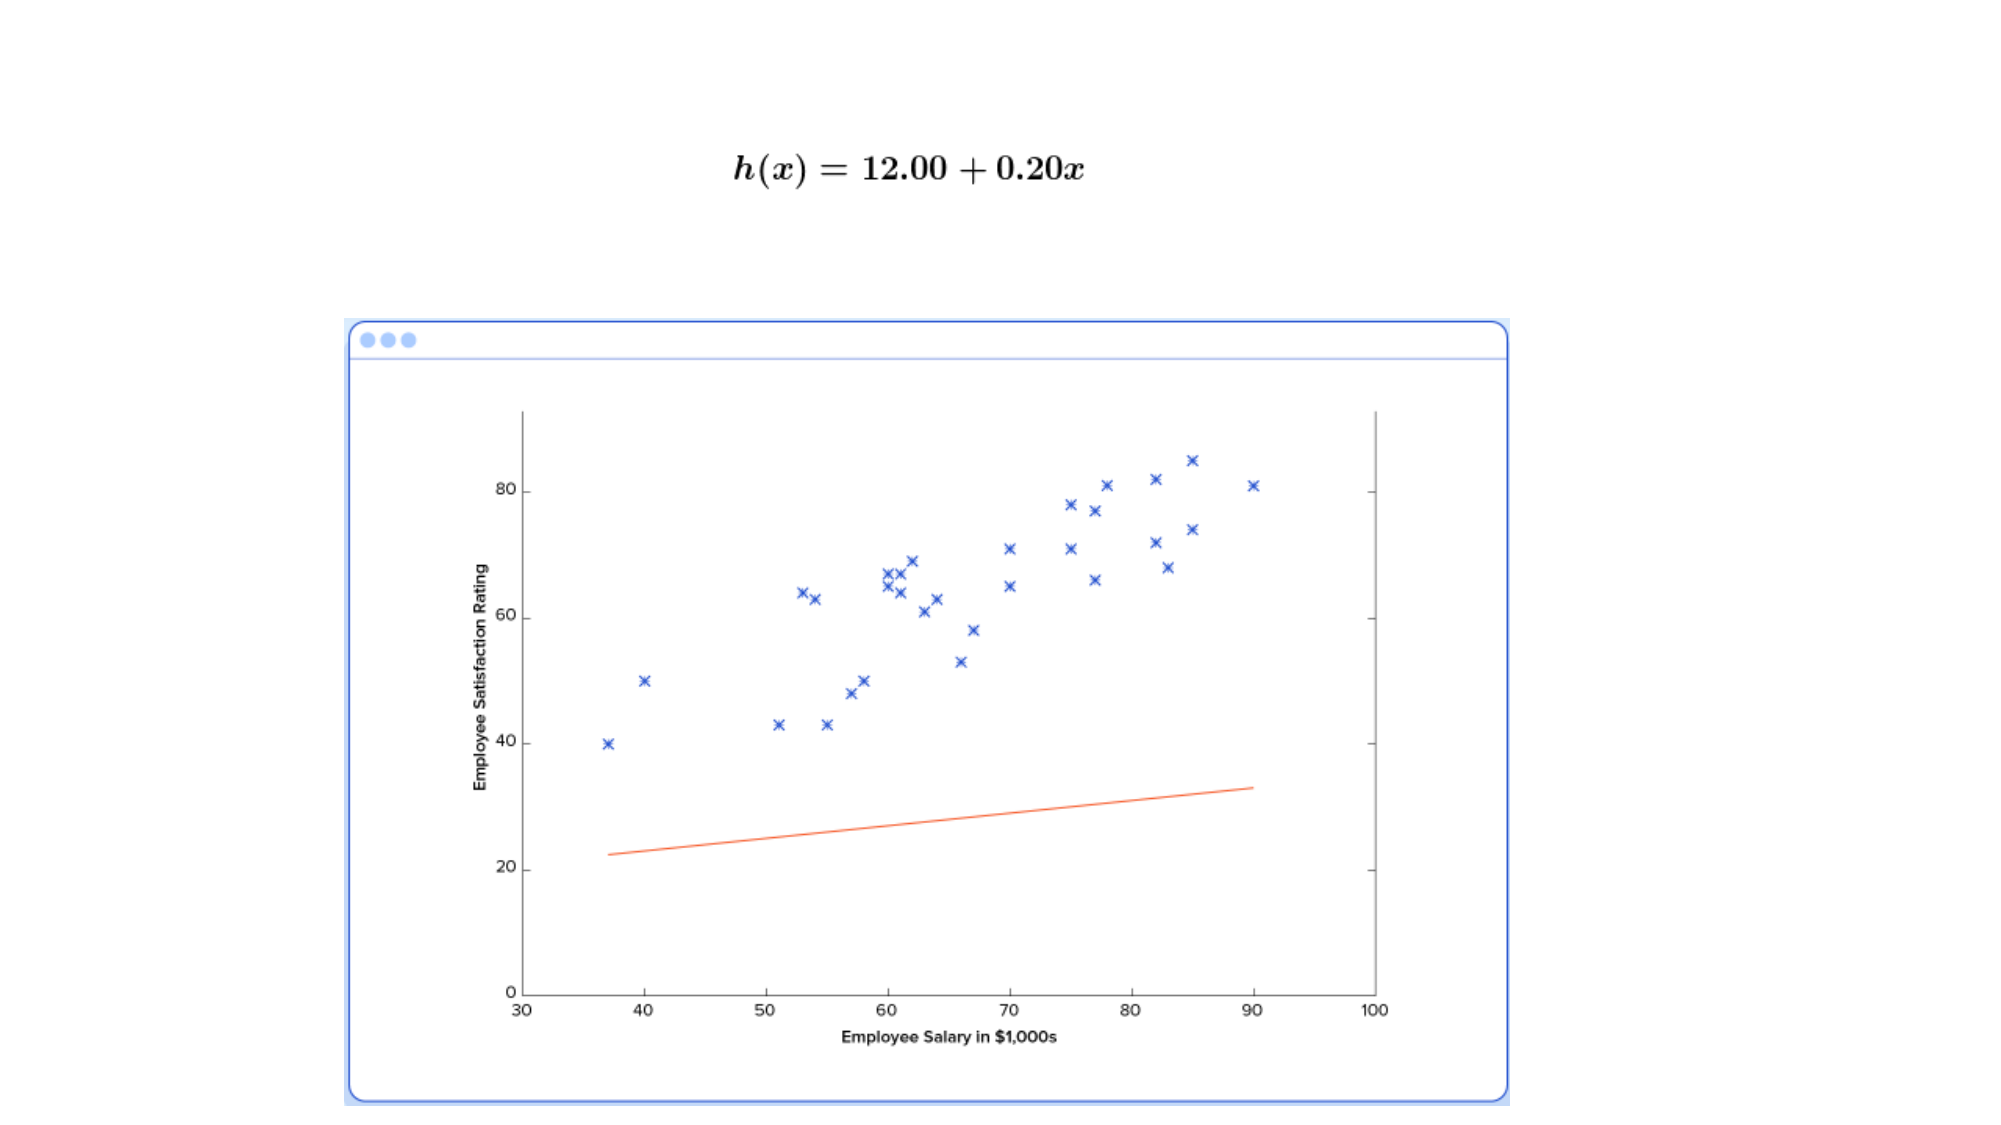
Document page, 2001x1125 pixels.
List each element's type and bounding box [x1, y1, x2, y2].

picture [694, 138, 1115, 199]
picture [344, 318, 1510, 1107]
